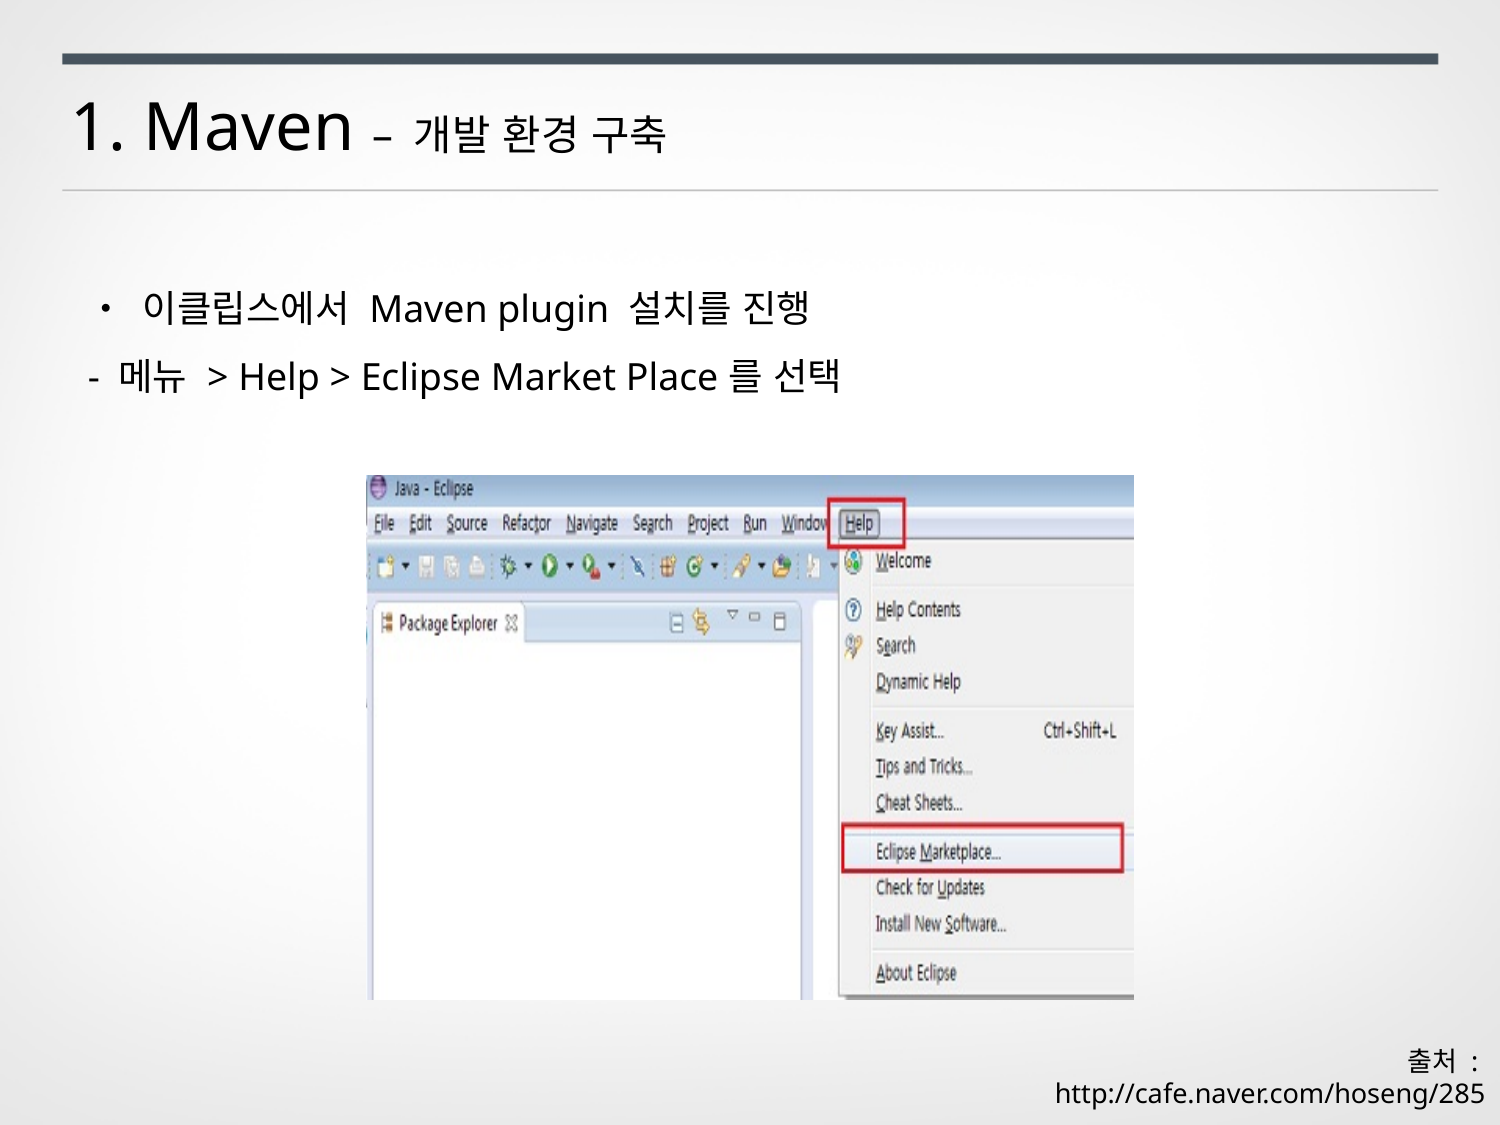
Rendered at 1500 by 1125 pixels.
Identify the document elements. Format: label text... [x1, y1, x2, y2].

text_box • 이클립스에서 Maven plugin 설치를 진행 - 메뉴 > Help > Eclipse Market Place를 선택 [73, 255, 1424, 473]
picture [0, 0, 1500, 1125]
text_box 출처 : http://cafe.naver.com/hoseng/285 [227, 1036, 1500, 1117]
text_box 1. Maven – 개발 환경 구축 [70, 76, 1231, 175]
